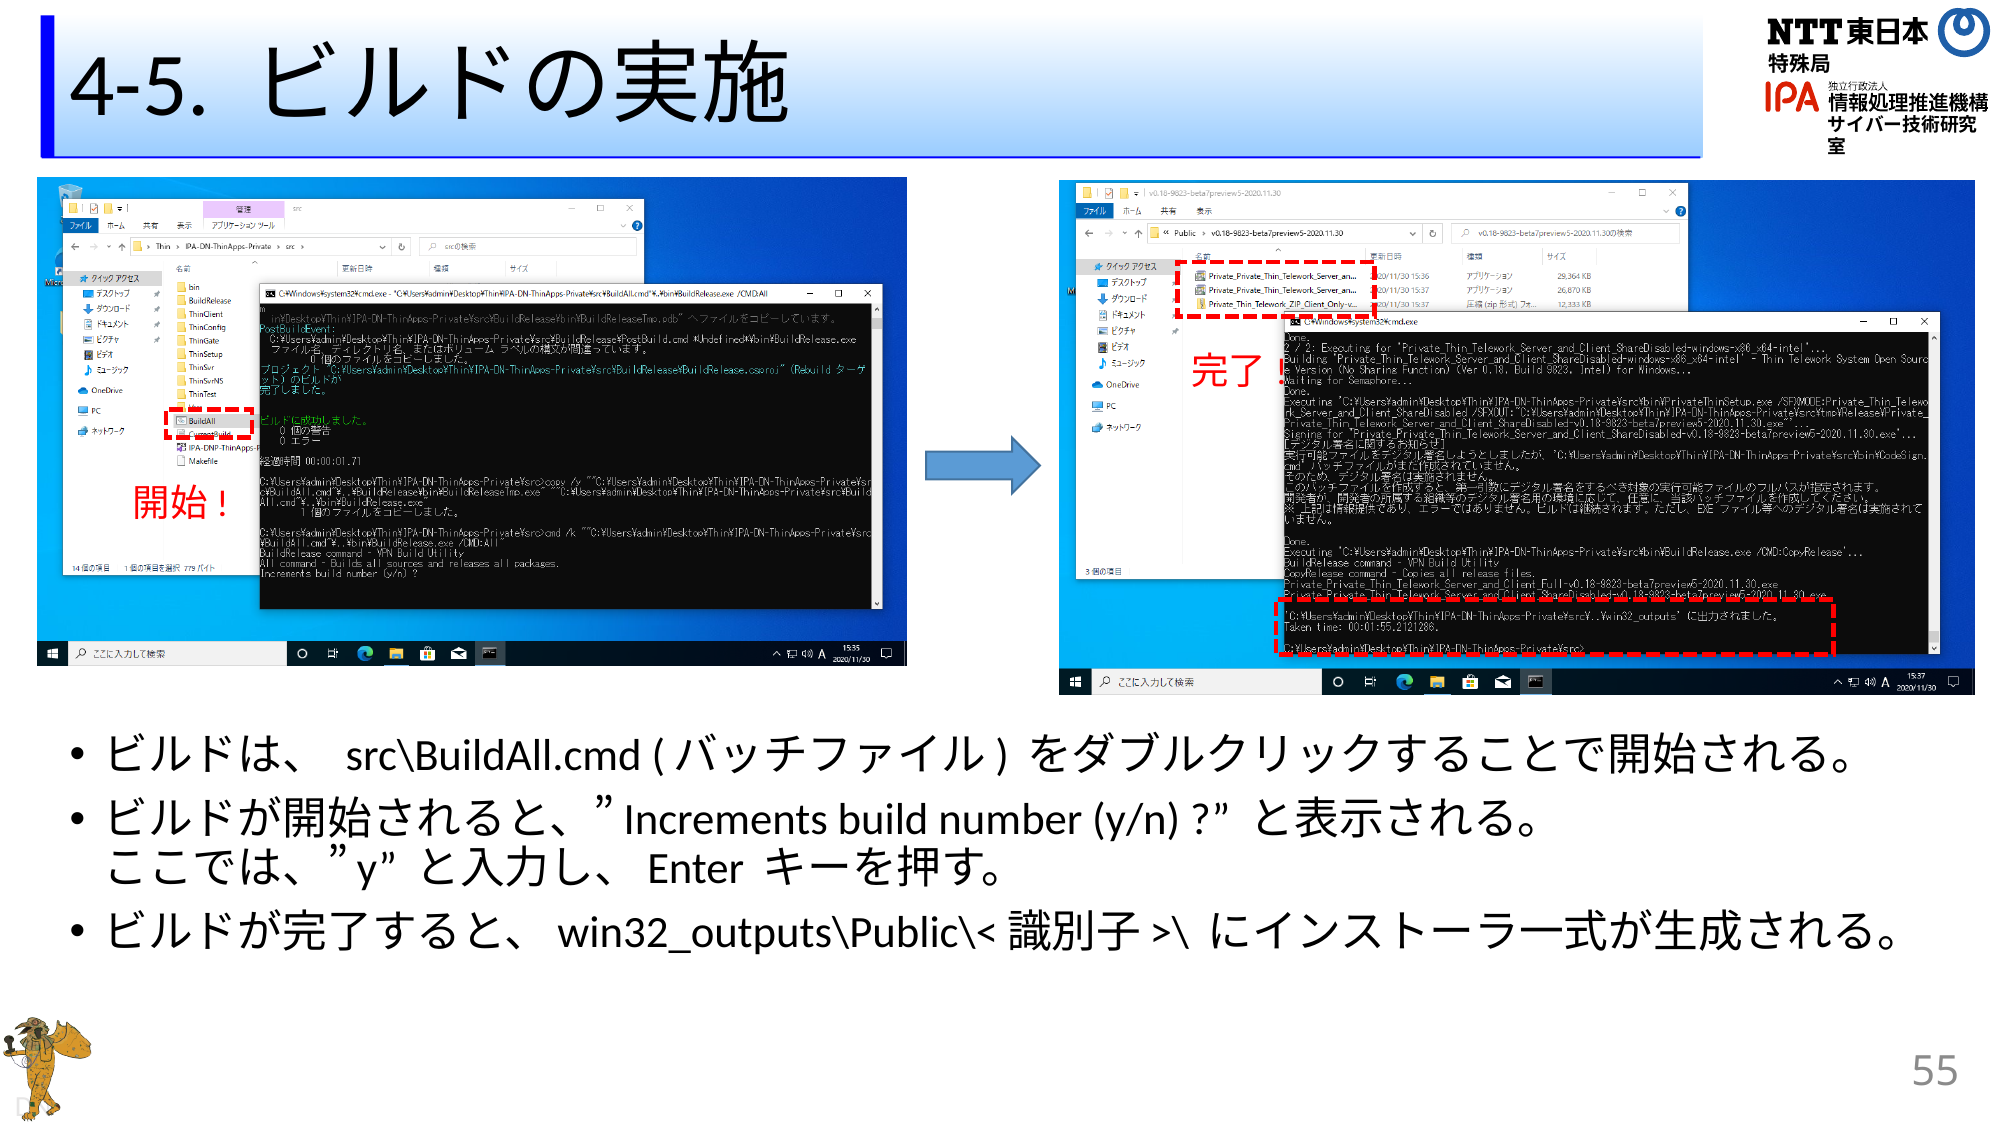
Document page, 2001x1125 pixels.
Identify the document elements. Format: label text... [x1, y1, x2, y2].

slide_number 55 [1412, 1042, 1975, 1103]
picture [1059, 180, 1975, 696]
title 4-5. ビルドの実施 [54, 30, 1703, 143]
list ビルドは、 src\BuildAll.cmd (バッチファイル) をダブルクリックすることで開始される。 ビルドが開始されると、”Increments build number (y/n) ?” と表示される。 ここでは、”y” と入力し、Enter キーを押す。 ビルドが完了すると、win32_outputs\Public\<識別子>\ にインストーラ一式が生成される。 [54, 724, 1949, 1002]
text_box [925, 435, 1042, 496]
picture [37, 177, 907, 666]
